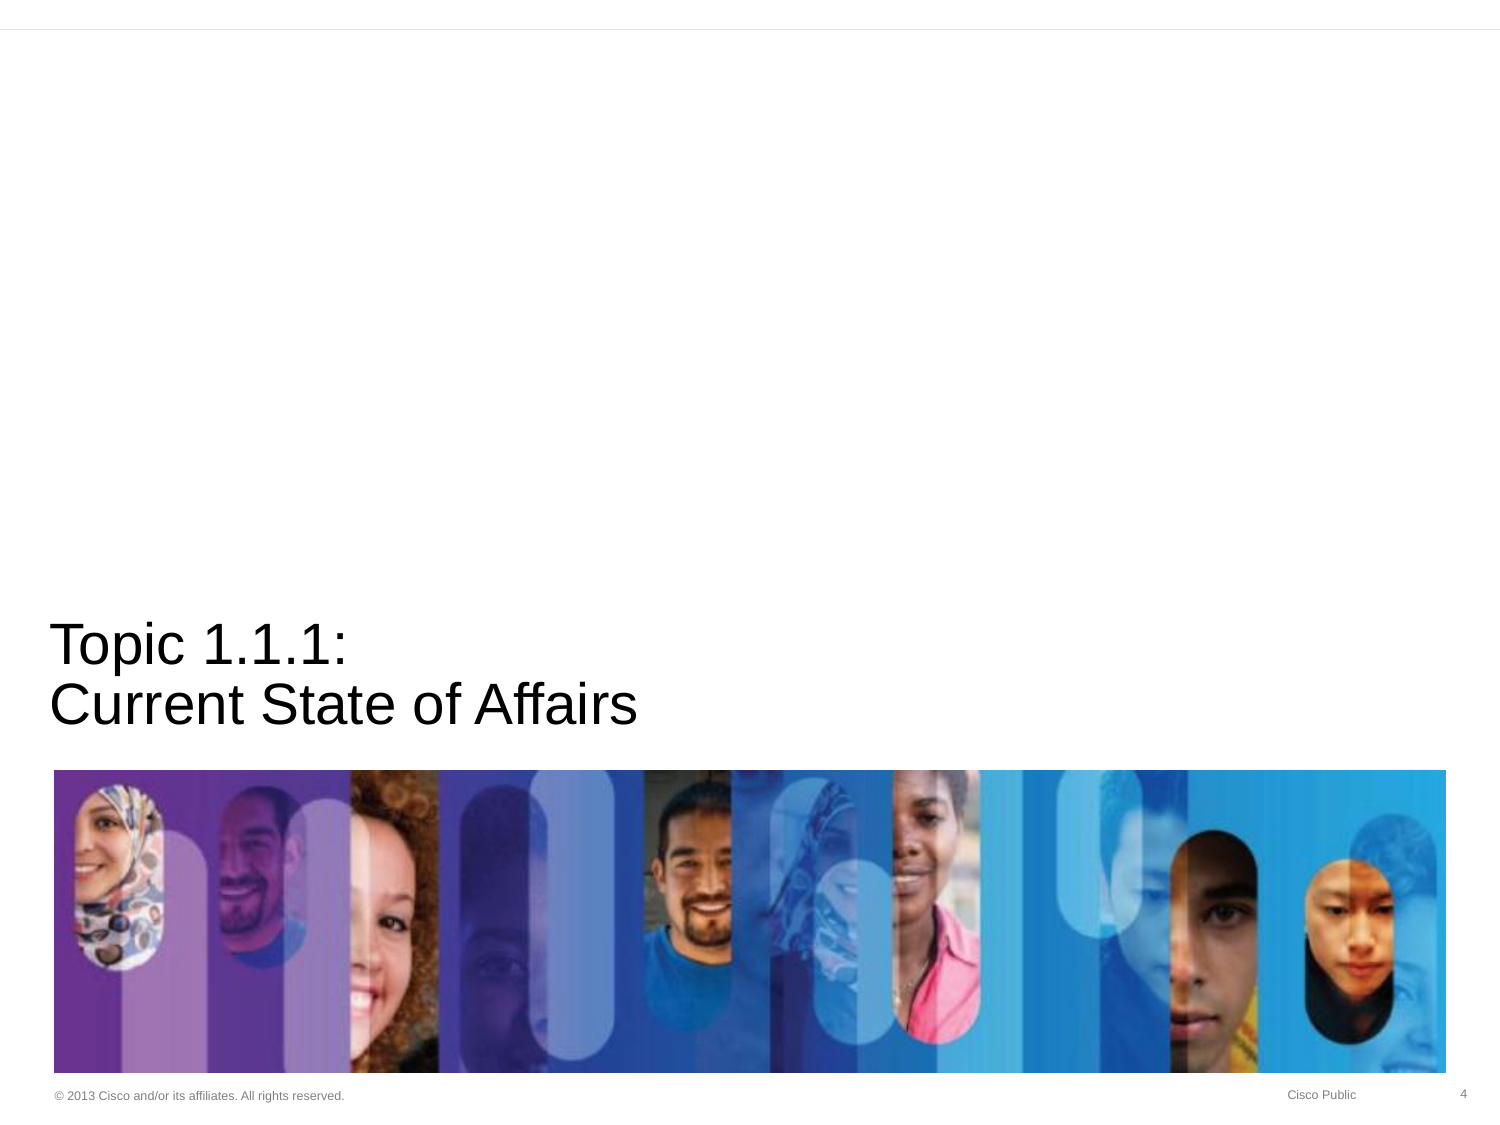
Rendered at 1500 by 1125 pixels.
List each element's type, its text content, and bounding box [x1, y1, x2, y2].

picture [54, 770, 1446, 1073]
title Topic 1.1.1: Current State of Affairs [36, 65, 1439, 744]
